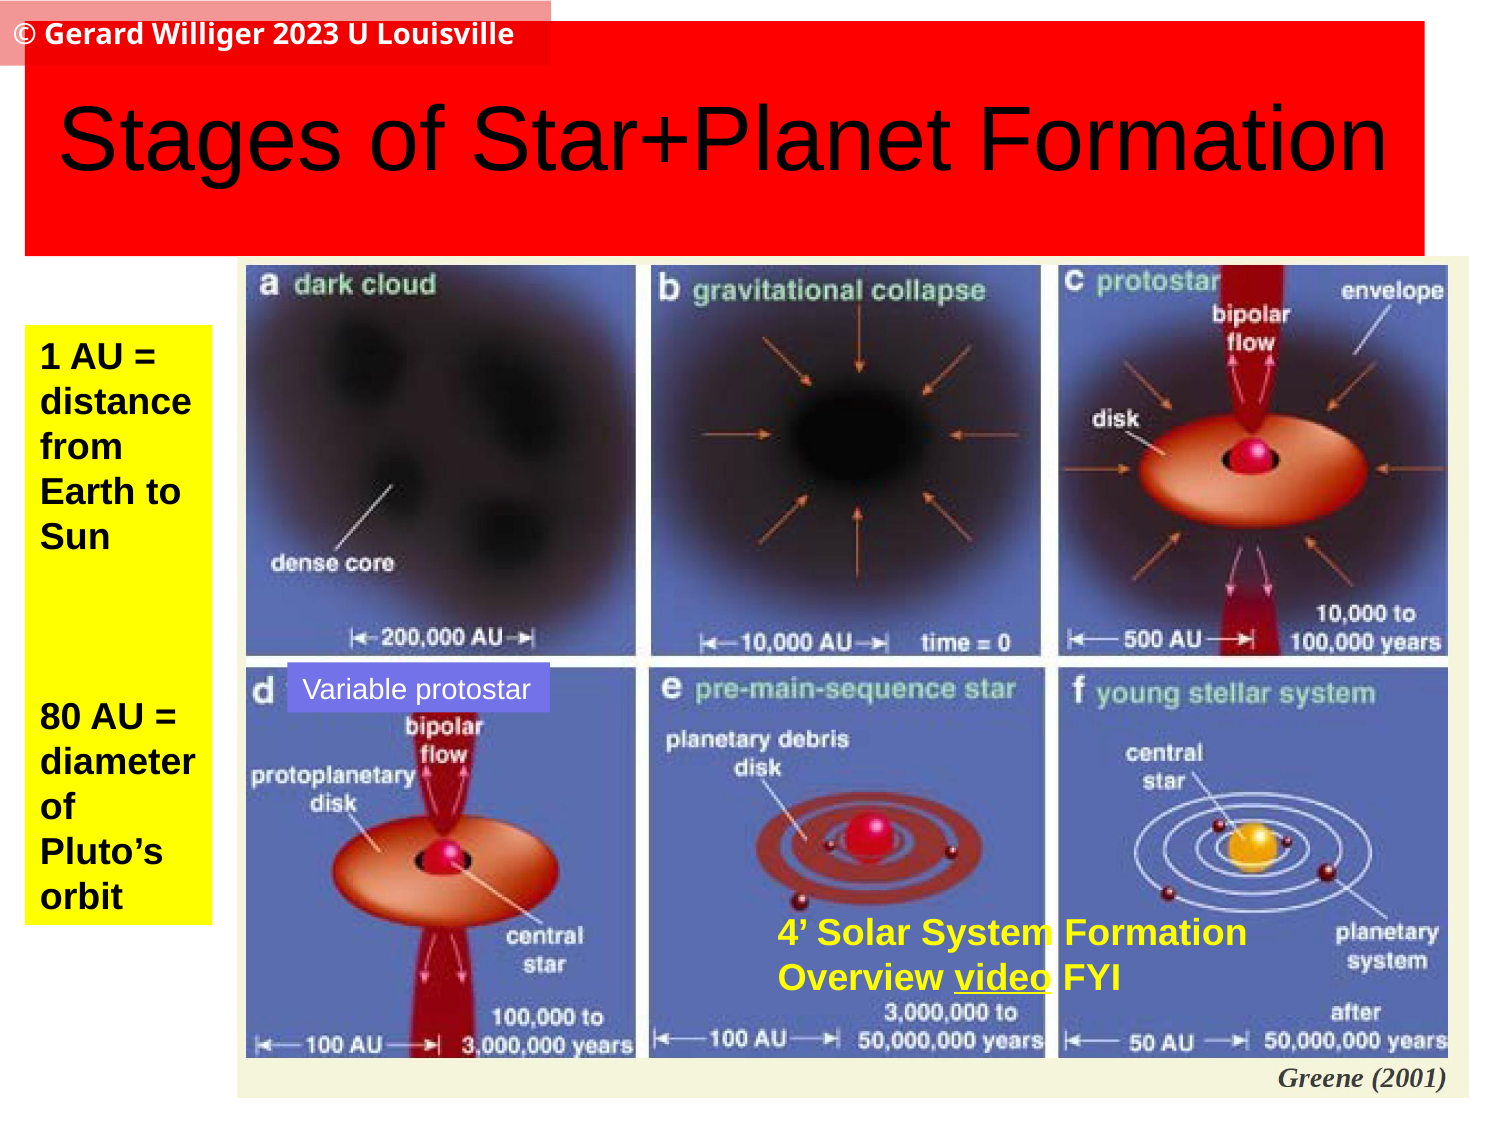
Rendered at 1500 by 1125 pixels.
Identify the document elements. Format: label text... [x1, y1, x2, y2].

title Stages of Star+Planet Formation [24, 21, 1425, 257]
text_box 1 AU = distance from Earth to Sun 80 AU = diameter of Pluto’s orbit [24, 324, 213, 925]
text_box © Gerard Williger 2023 U Louisville [0, 0, 552, 66]
picture [237, 256, 1470, 1098]
